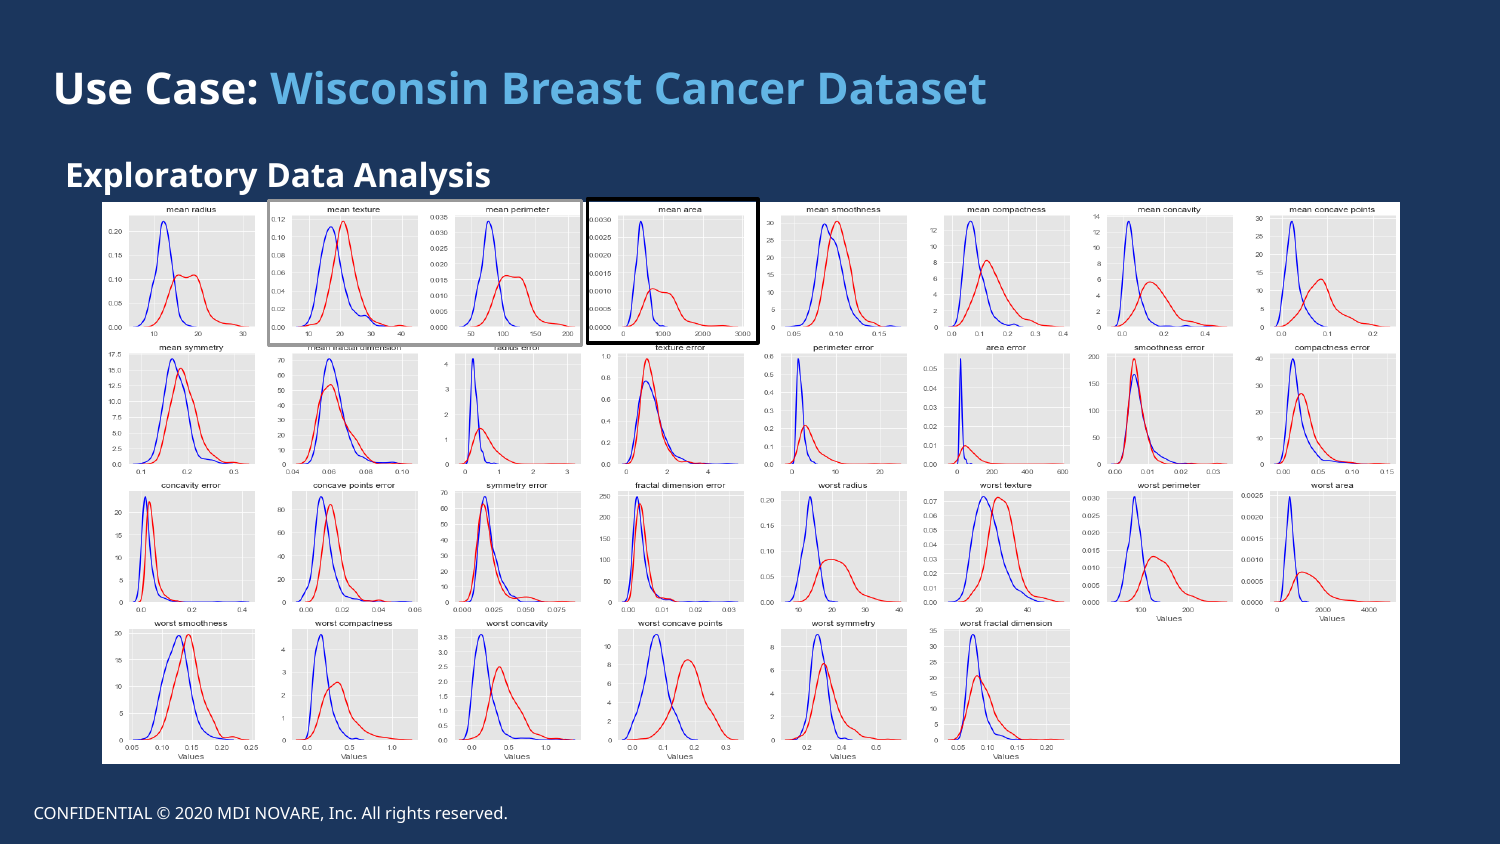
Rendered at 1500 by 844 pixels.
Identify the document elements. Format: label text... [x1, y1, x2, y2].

text_box Use Case: Wisconsin Breast Cancer Dataset [37, 45, 1500, 129]
text_box [0, 767, 486, 832]
picture [102, 202, 1400, 765]
text_box CONFIDENTIAL © 2020 MDI NOVARE, Inc. All rights reserved. [18, 789, 720, 816]
text_box Exploratory Data Analysis [50, 139, 1051, 251]
